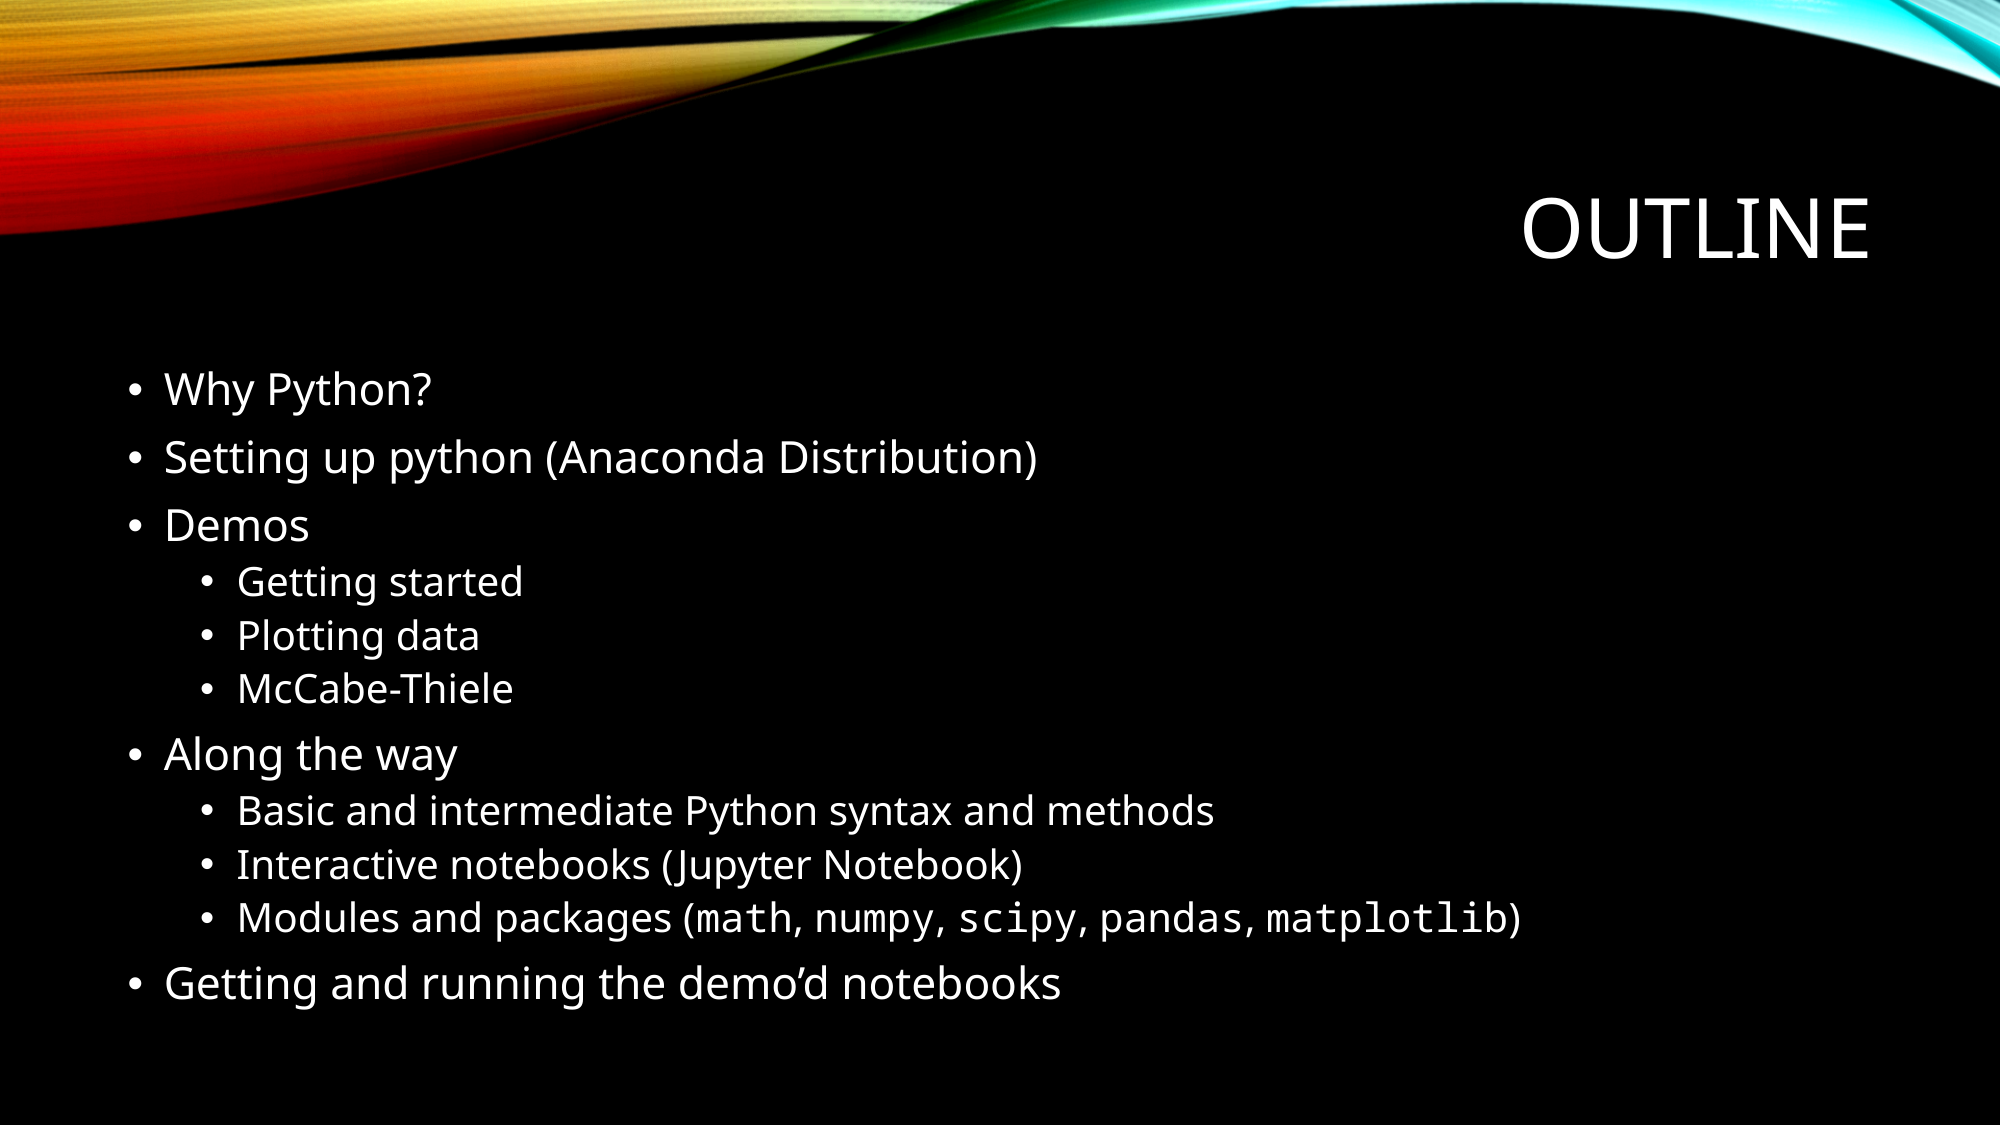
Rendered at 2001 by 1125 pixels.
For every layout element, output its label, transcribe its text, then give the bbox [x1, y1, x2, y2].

picture [0, 0, 2000, 237]
title Outline [474, 125, 1888, 338]
list Why Python? Setting up python (Anaconda Distribution) Demos Getting started Plotting data McCabe-Thiele Along the way Basic and intermediate Python syntax and methods Interactive notebooks (Jupyter Notebook) Modules and packages (math, numpy, scipy, pandas, matplotlib) Getting and running the demo’d notebooks [112, 360, 1888, 1021]
